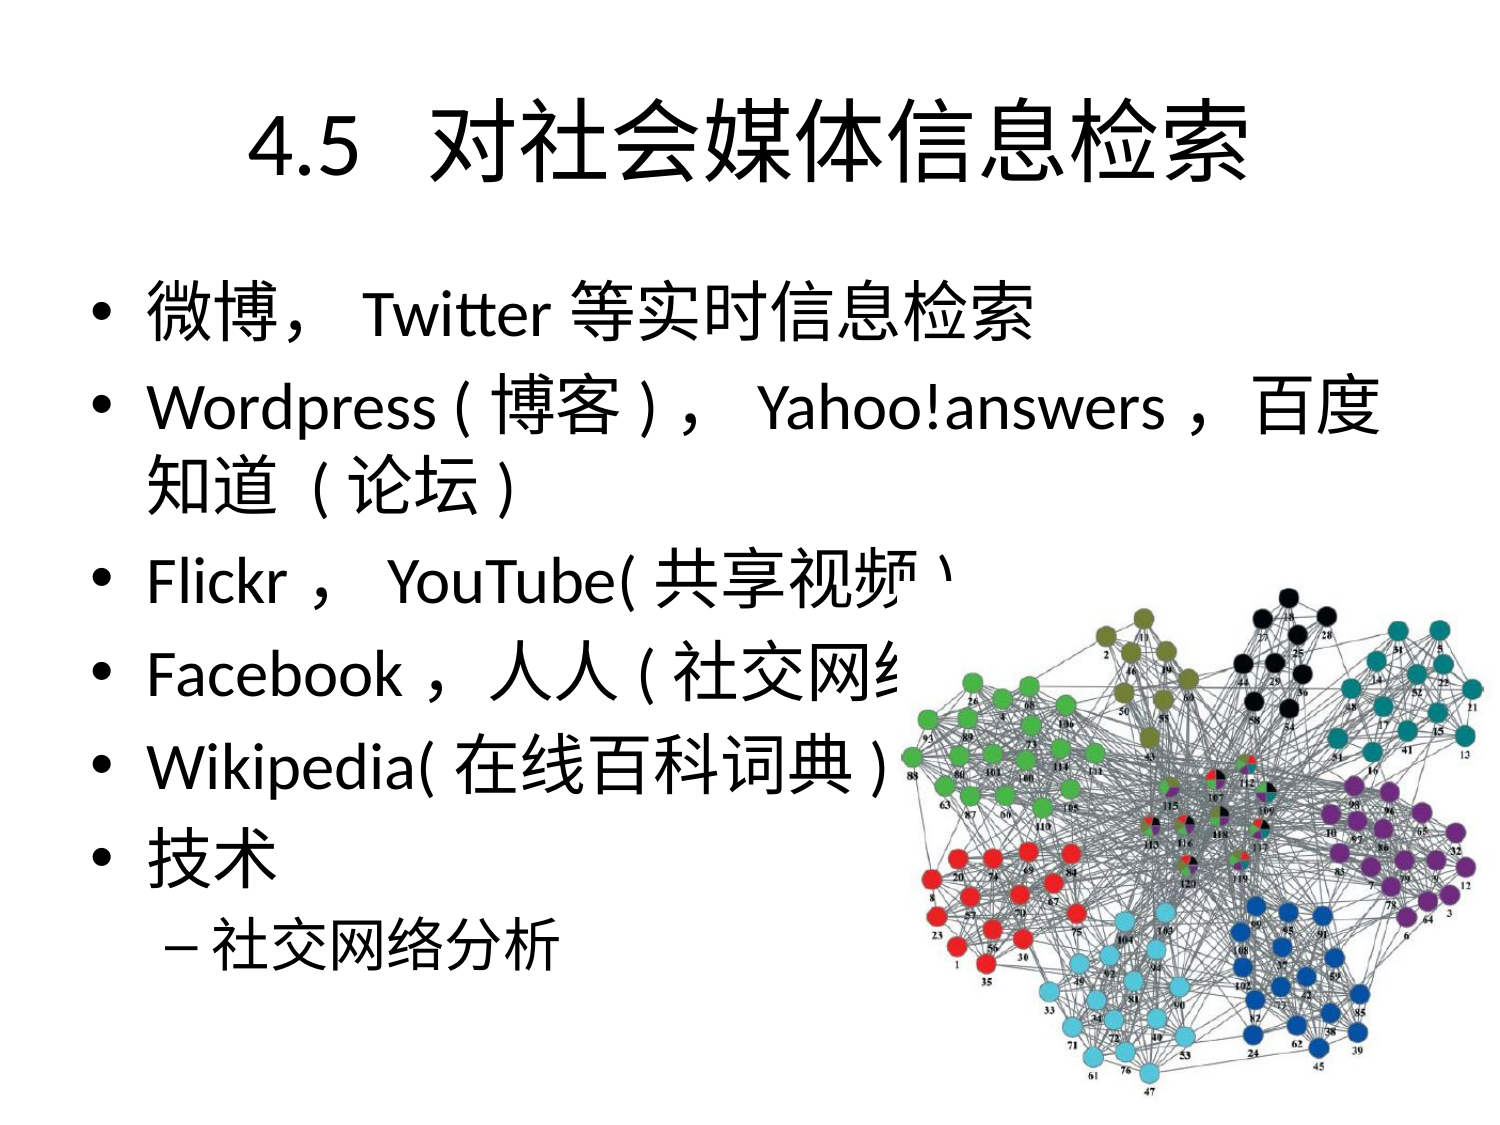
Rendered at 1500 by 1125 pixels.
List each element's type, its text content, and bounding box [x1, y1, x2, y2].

picture [896, 581, 1495, 1107]
title 4.5 对社会媒体信息检索 [75, 45, 1425, 233]
list 微博，Twitter等实时信息检索 Wordpress (博客)，Yahoo!answers，百度知道 (论坛) Flickr，YouTube(共享视频) Facebook，人人(社交网络) Wikipedia(在线百科词典) 技术 社交网络分析 [75, 262, 1425, 1005]
